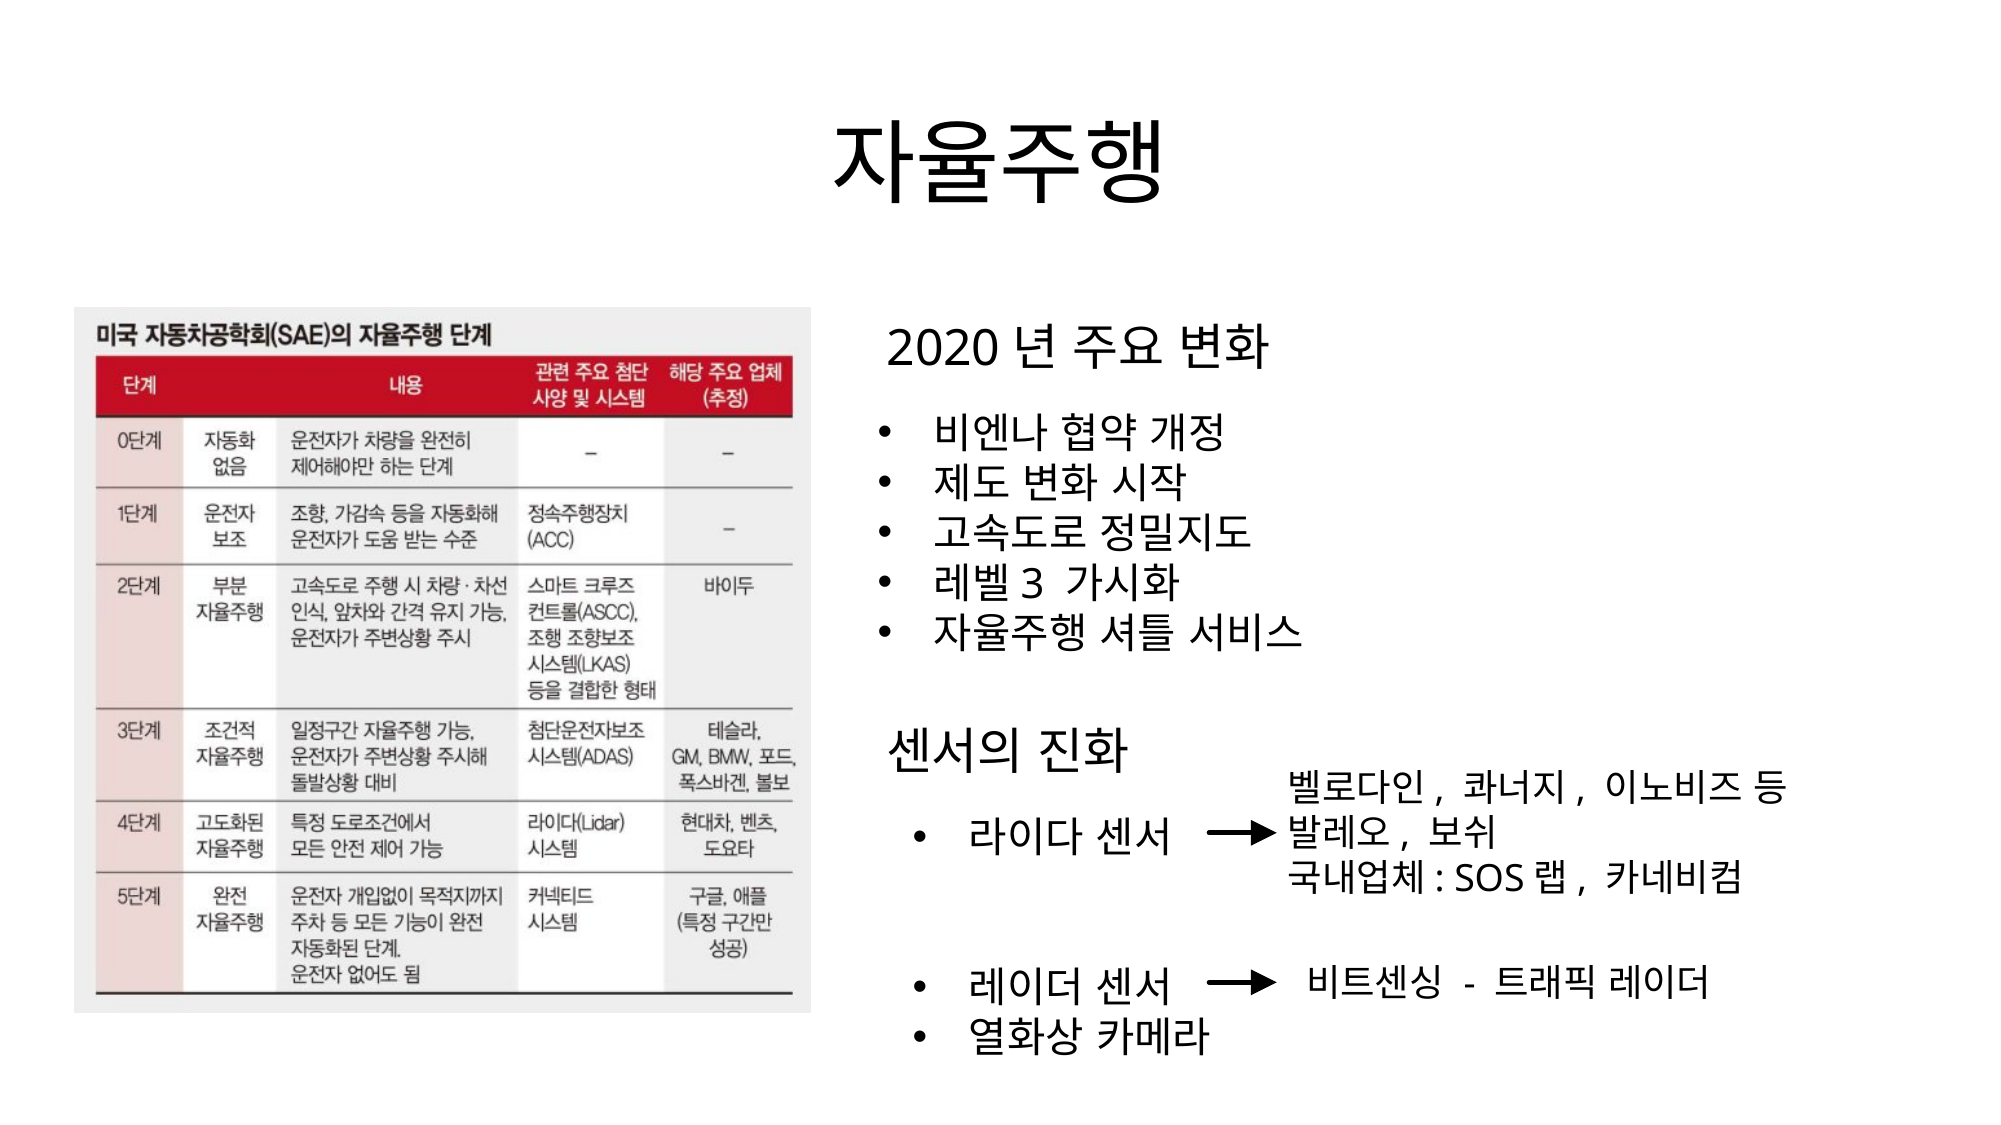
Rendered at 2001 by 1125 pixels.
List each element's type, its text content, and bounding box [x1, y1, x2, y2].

text_box 2020년 주요 변화 [871, 307, 1286, 383]
text_box 벨로다인, 콰너지, 이노비즈 등 발레오, 보쉬 국내업체: SOS랩, 카네비컴 [1272, 757, 1803, 907]
picture [74, 307, 811, 1013]
text_box 라이다 센서 레이더 센서 열화상 카메라 [897, 803, 1227, 1069]
text_box 비엔나 협약 개정 제도 변화 시작 고속도로 정밀지도 레벨3 가시화 자율주행 셔틀 서비스 [862, 399, 1319, 664]
text_box 비트센싱 - 트래픽 레이더 [1291, 952, 1727, 1012]
text_box 자율주행 [816, 97, 1184, 222]
text_box 센서의 진화 [871, 712, 1145, 788]
